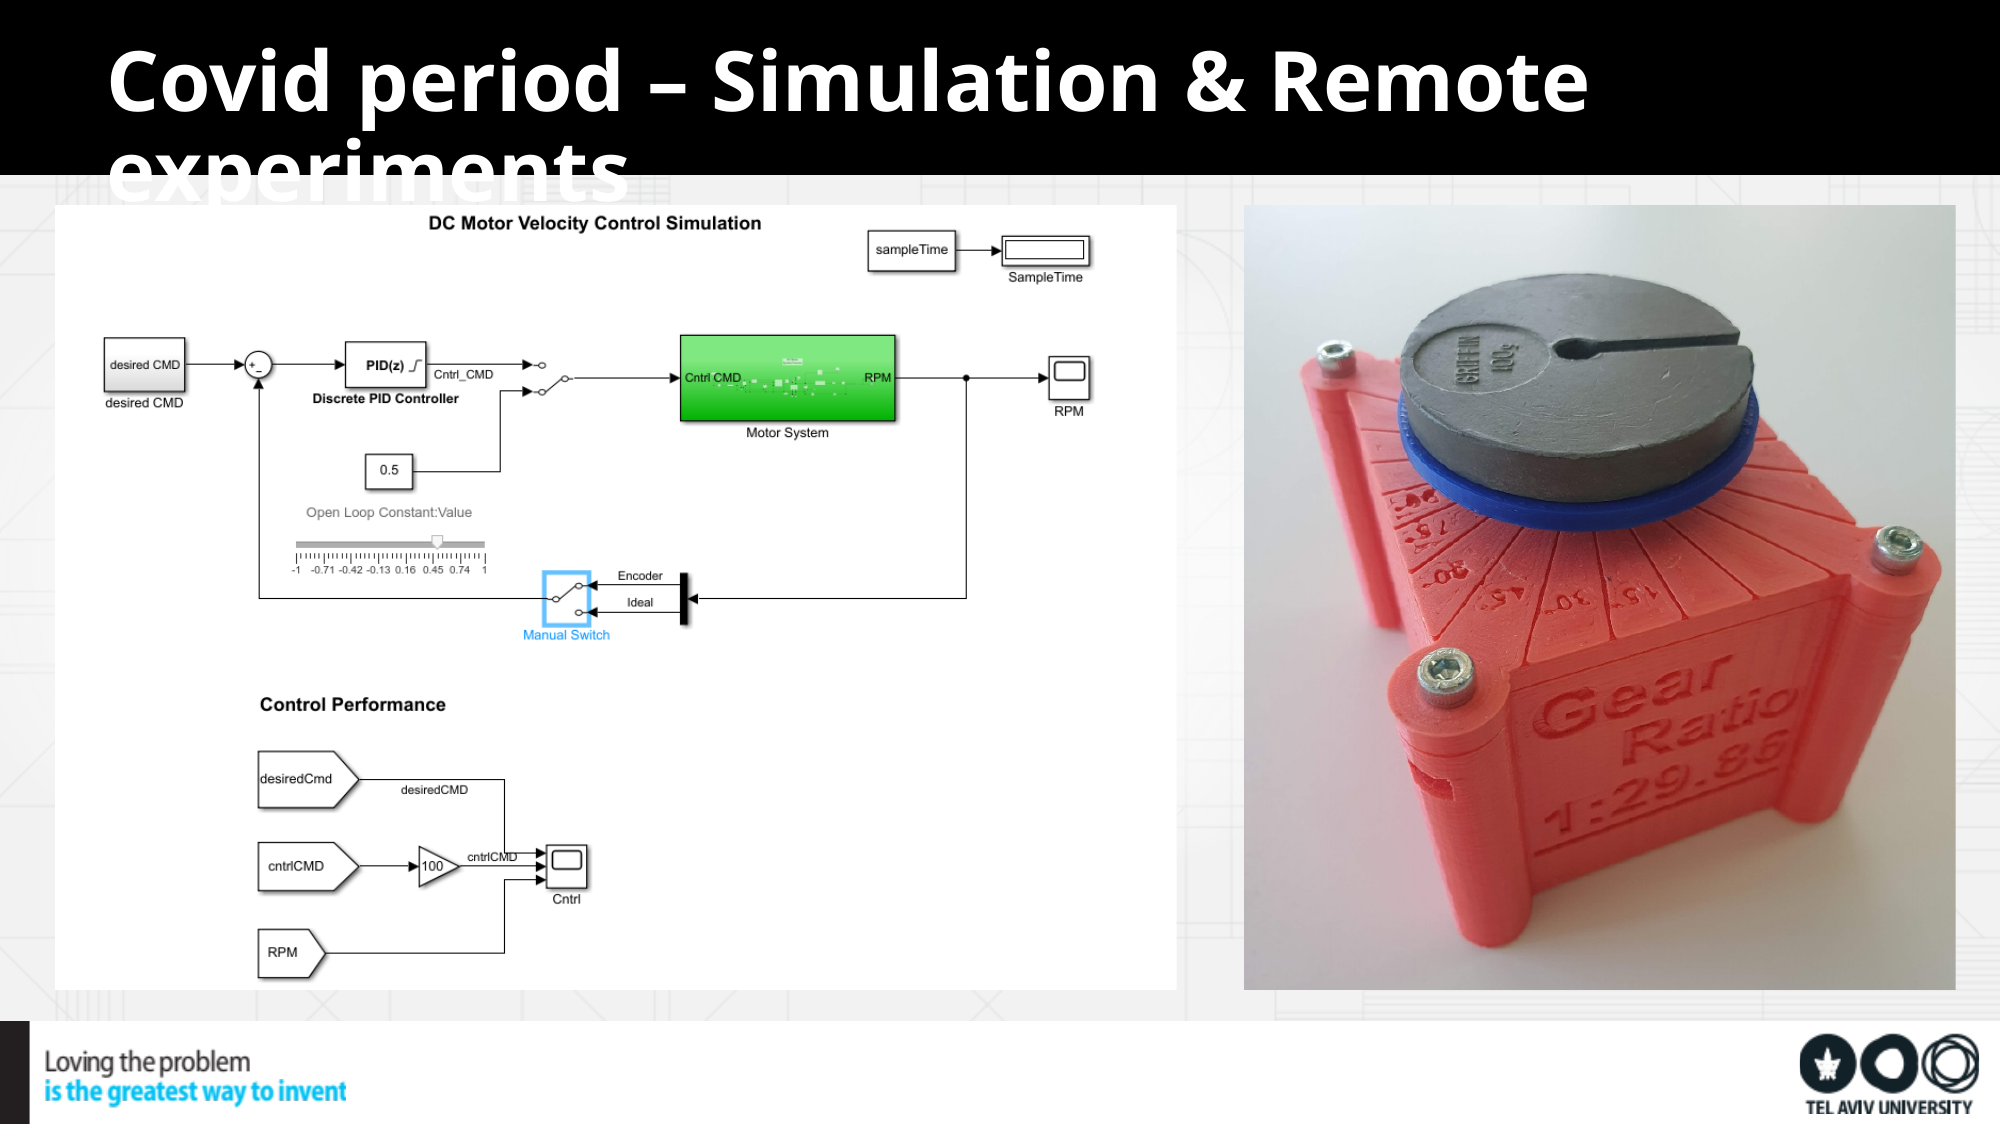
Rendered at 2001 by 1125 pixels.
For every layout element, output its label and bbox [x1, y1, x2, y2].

picture [0, 175, 2000, 1021]
